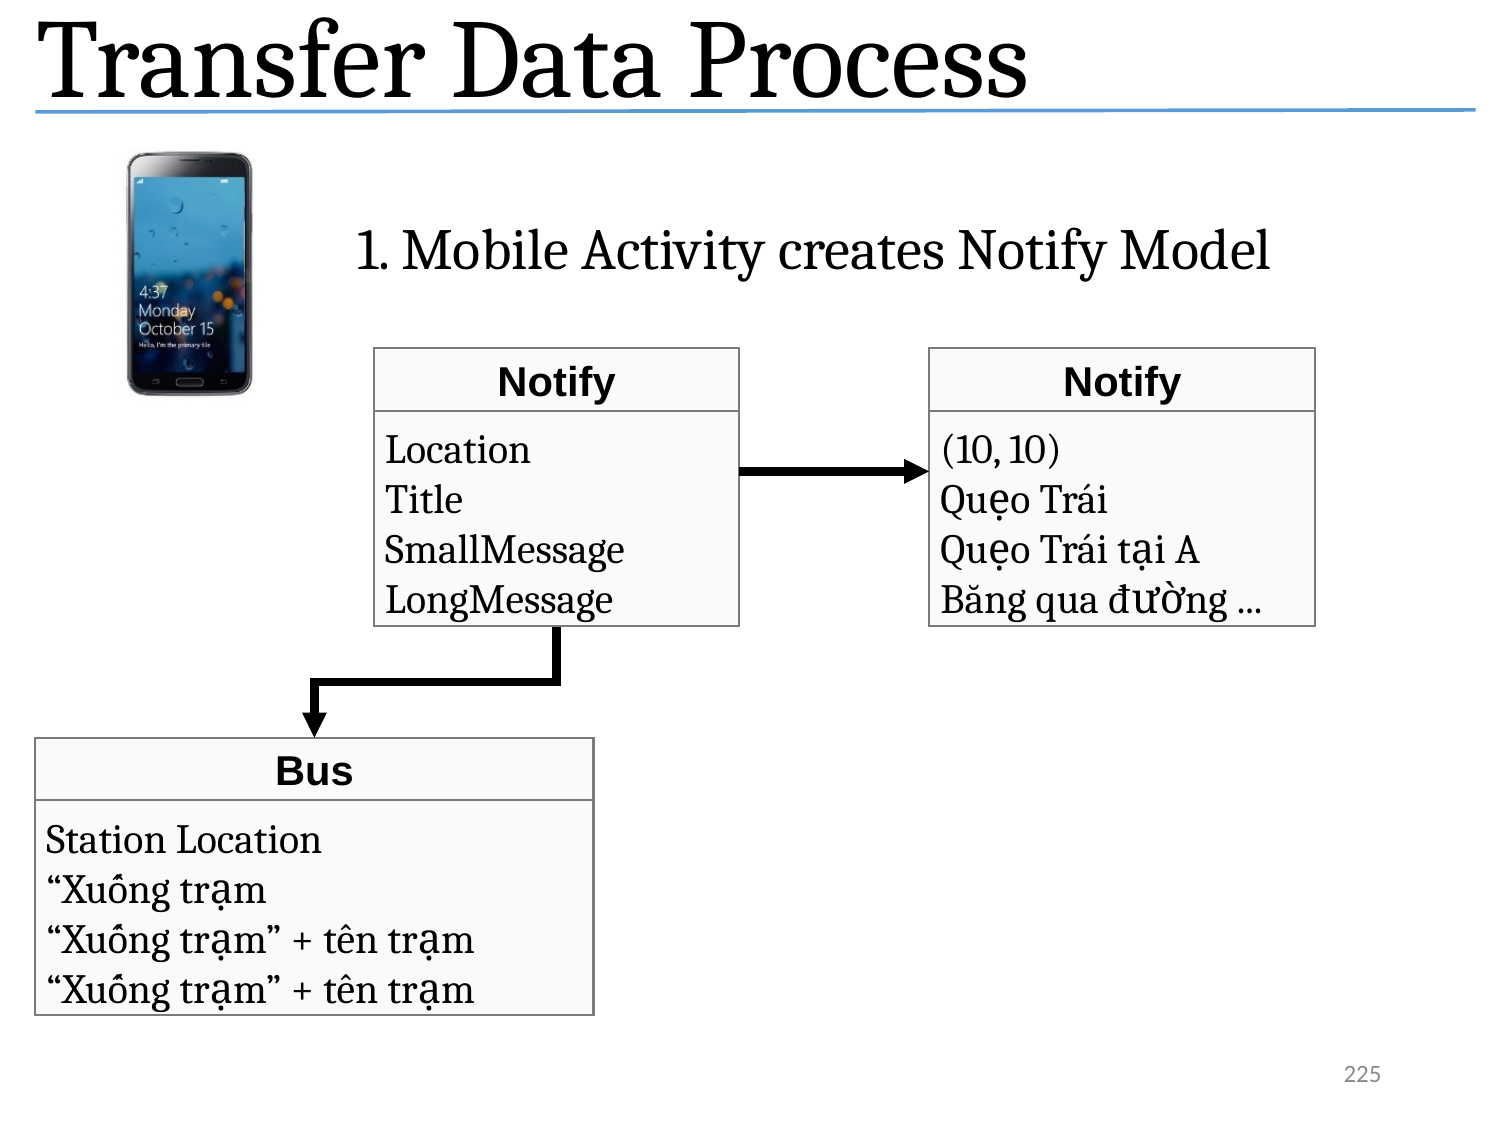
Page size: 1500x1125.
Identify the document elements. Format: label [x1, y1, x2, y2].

picture [52, 140, 316, 403]
text_box [21, 13, 1476, 112]
text_box [342, 204, 1287, 289]
text_box [35, 347, 1316, 1015]
slide_number [1059, 1042, 1397, 1103]
